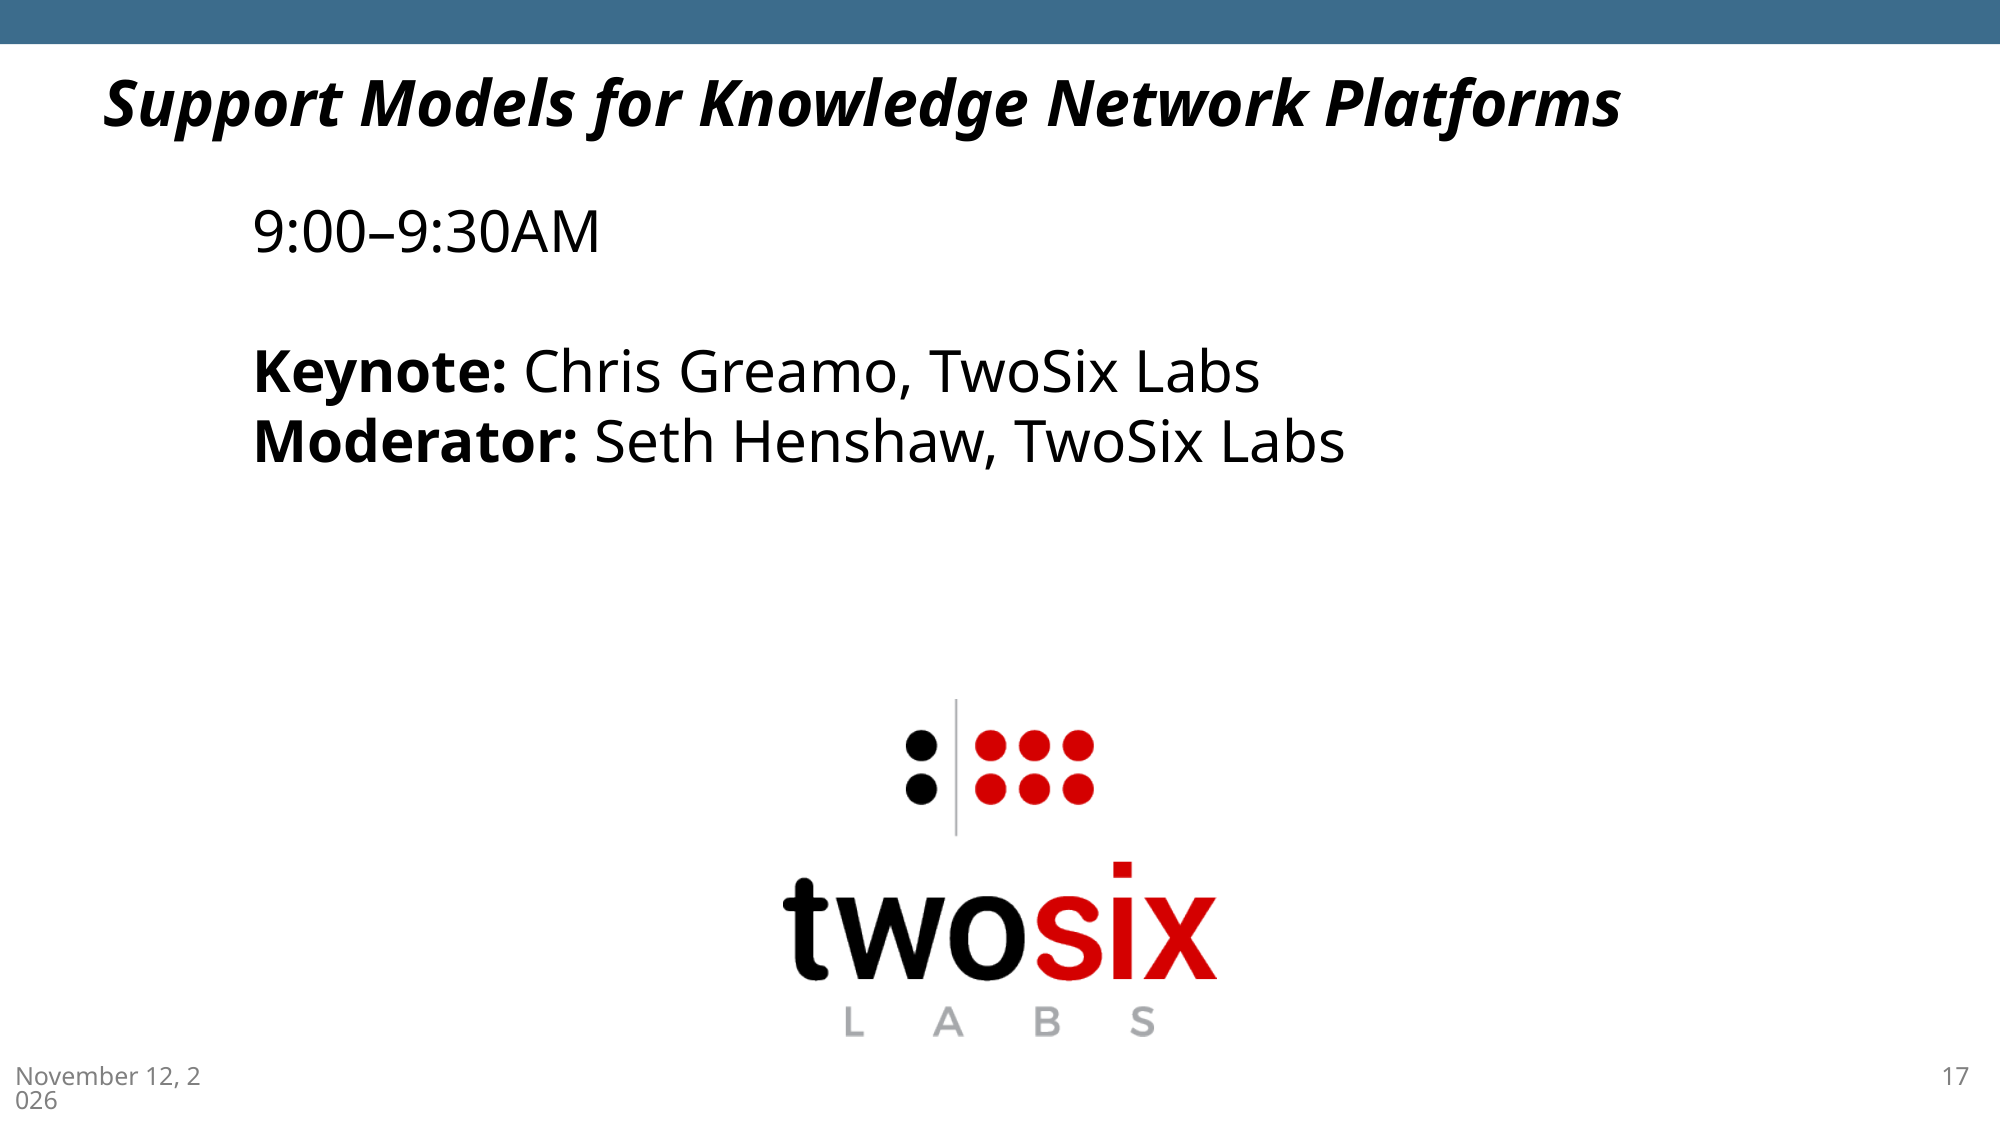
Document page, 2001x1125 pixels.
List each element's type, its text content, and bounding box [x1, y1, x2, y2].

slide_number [0, 1062, 222, 1092]
slide_number 17 [1911, 1062, 2000, 1092]
picture [783, 699, 1217, 1037]
text_box 9:00–9:30AM Keynote: Chris Greamo, TwoSix Labs Moderator: Seth Henshaw, TwoSix Labs [237, 186, 1779, 482]
title Support Models for Knowledge Network Platforms [88, 44, 1912, 169]
